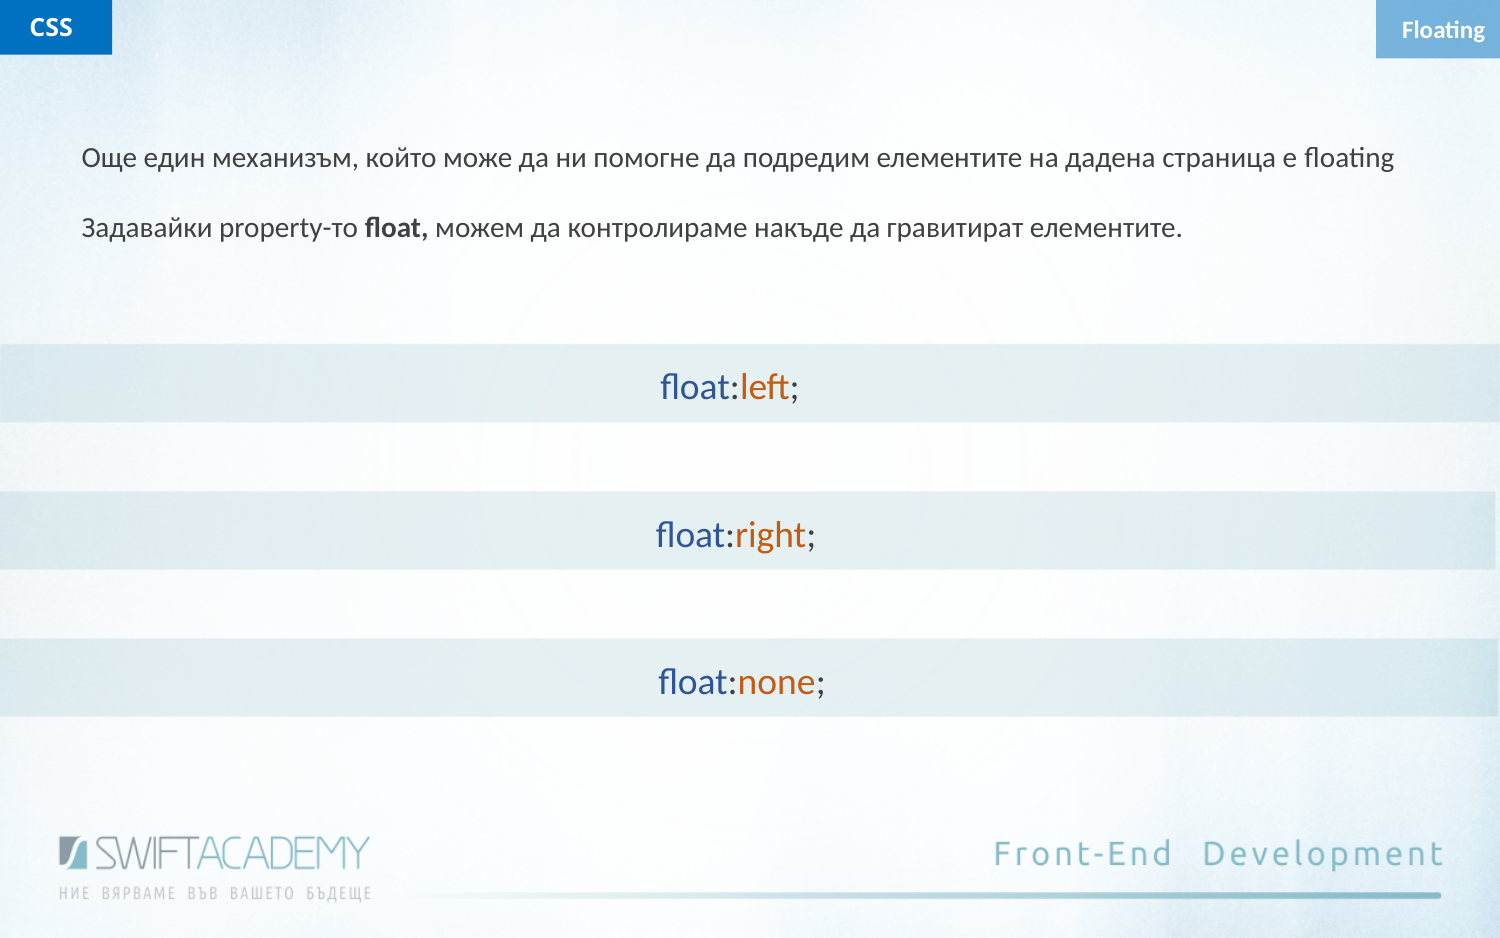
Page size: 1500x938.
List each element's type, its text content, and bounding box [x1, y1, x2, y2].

text_box [0, 343, 1500, 423]
text_box float:left; [645, 355, 815, 415]
text_box Floating [1376, 6, 1500, 52]
text_box [0, 637, 1499, 718]
text_box [0, 0, 113, 56]
text_box Още един механизъм, който може да ни помогне да подредим елементите на дадена страница е floating Задавайки property-то float, можем да контролираме накъде да гравитират елементите. [66, 131, 1426, 251]
text_box CSS [14, 4, 101, 49]
text_box float:right; [640, 502, 832, 563]
text_box float:none; [643, 649, 841, 710]
text_box [0, 490, 1497, 571]
text_box [1375, 0, 1500, 59]
